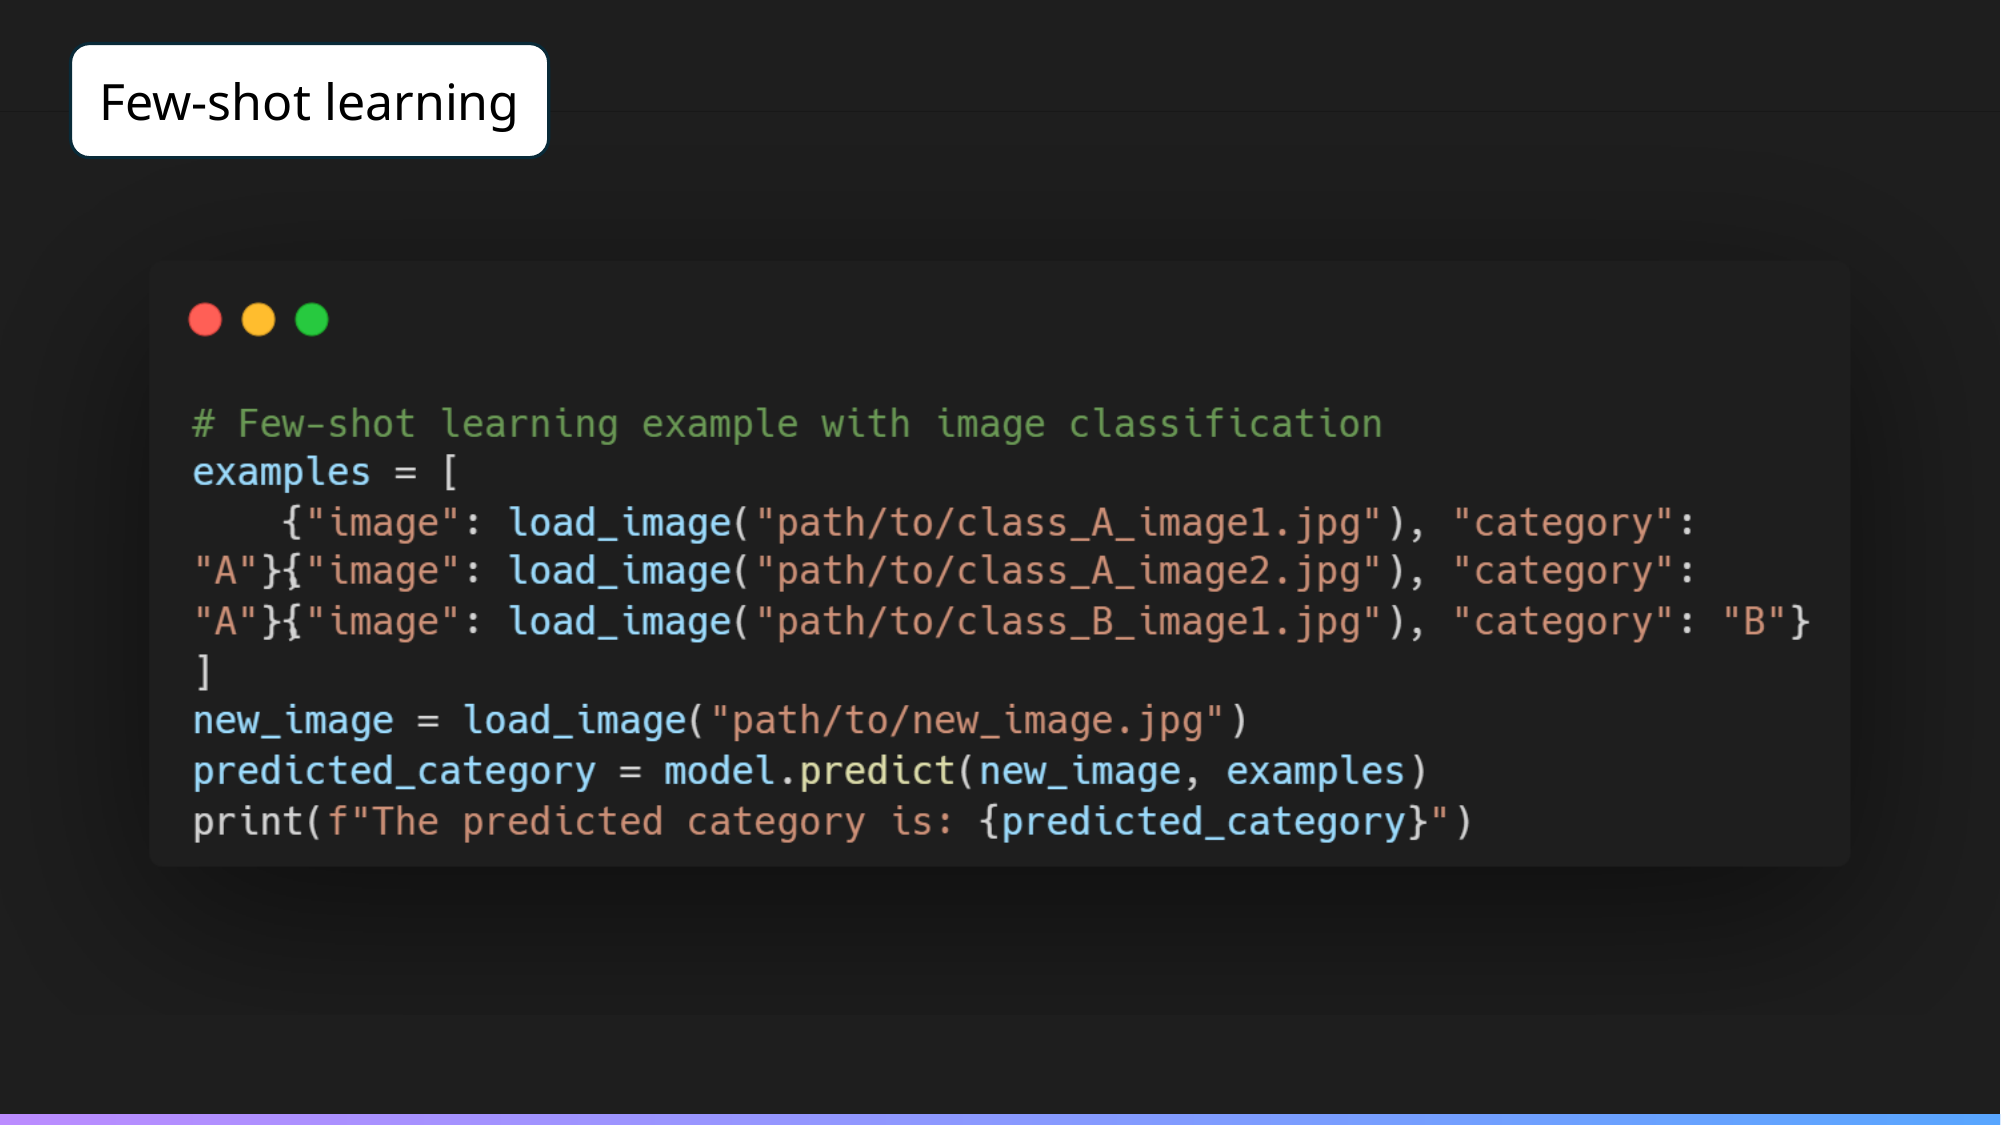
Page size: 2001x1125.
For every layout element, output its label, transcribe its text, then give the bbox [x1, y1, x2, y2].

text_box Few-shot learning [68, 41, 551, 109]
text_box [0, 1114, 2000, 1125]
picture [0, 109, 2000, 1015]
